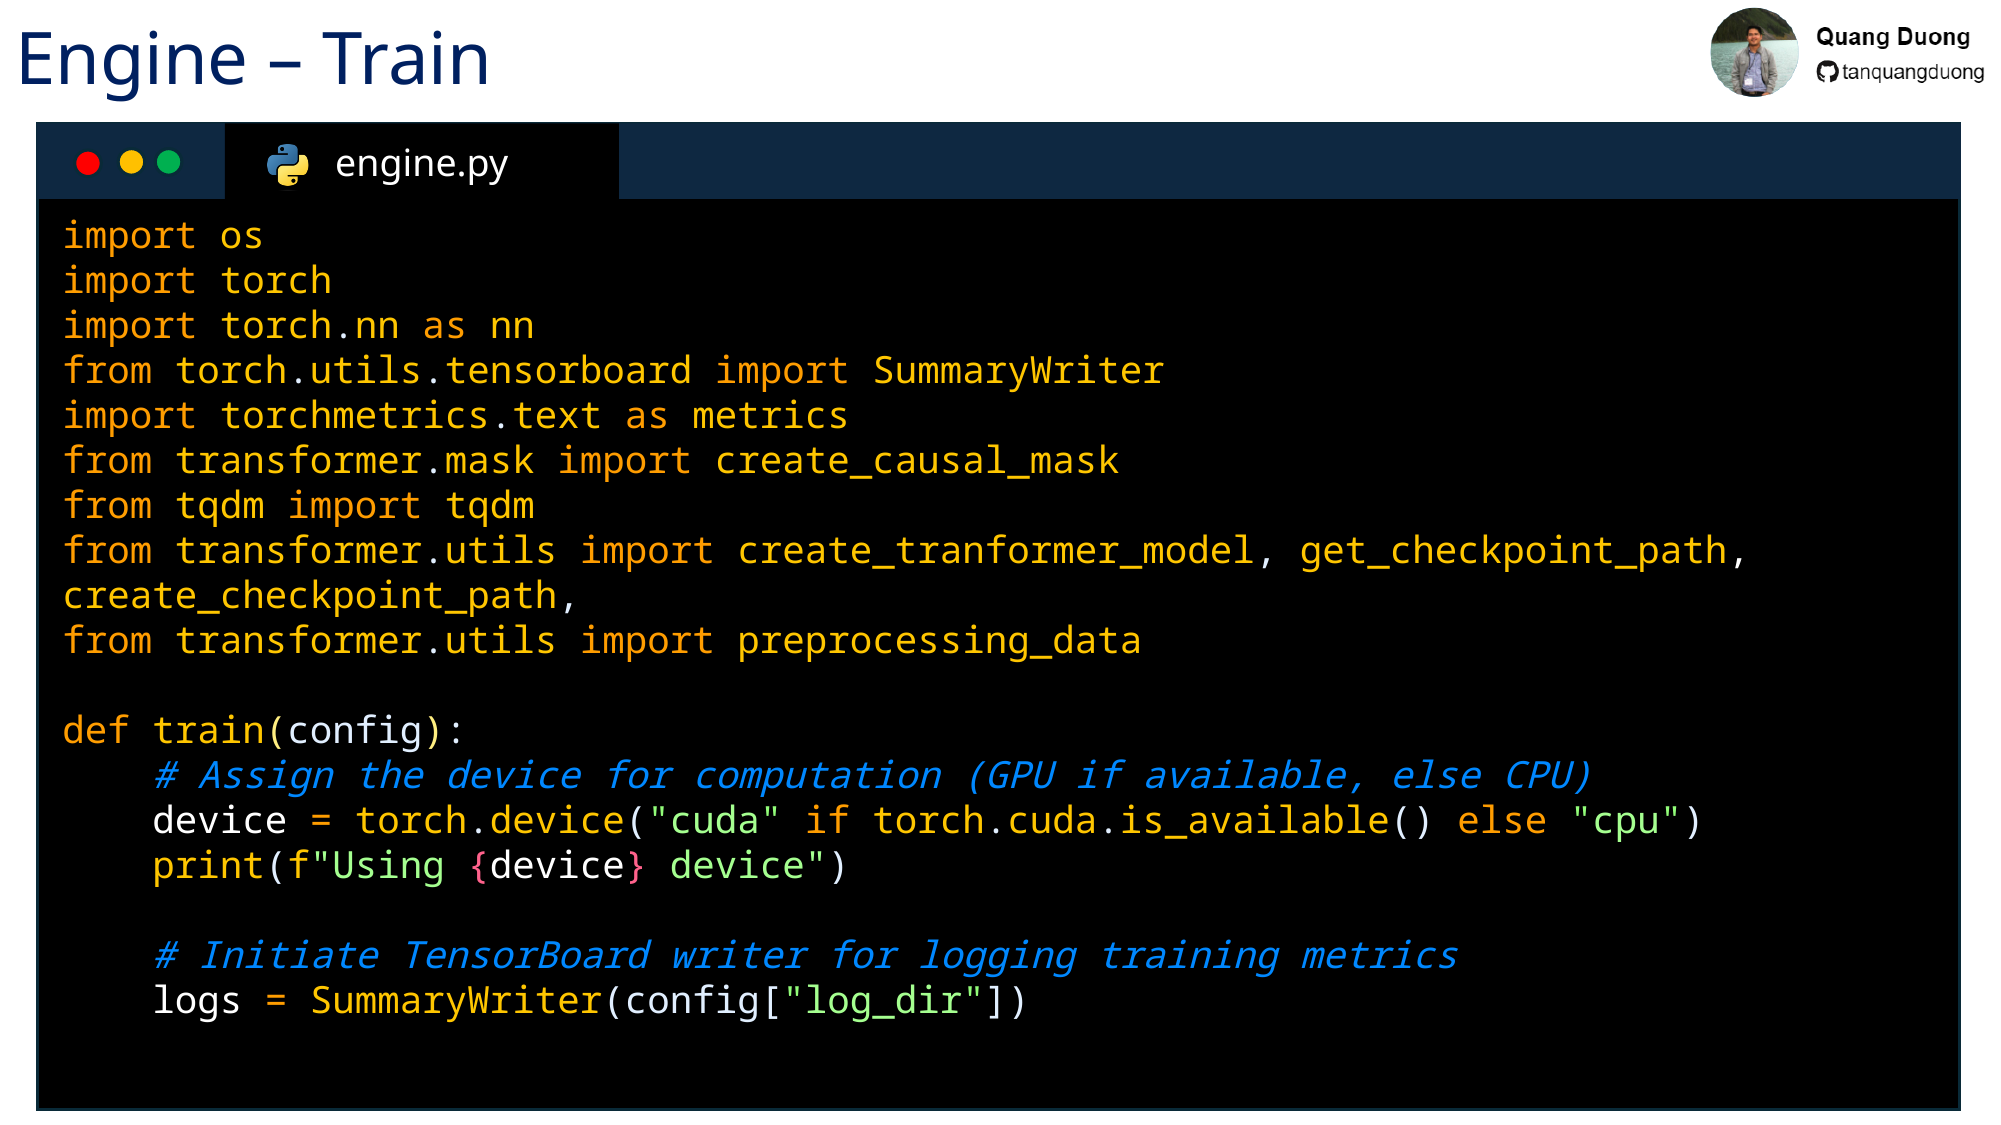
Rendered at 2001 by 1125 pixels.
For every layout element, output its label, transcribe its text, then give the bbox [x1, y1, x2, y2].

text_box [36, 122, 1962, 1111]
picture [266, 143, 311, 192]
text_box Engine – Train [0, 13, 1163, 108]
picture [1704, 6, 1986, 101]
